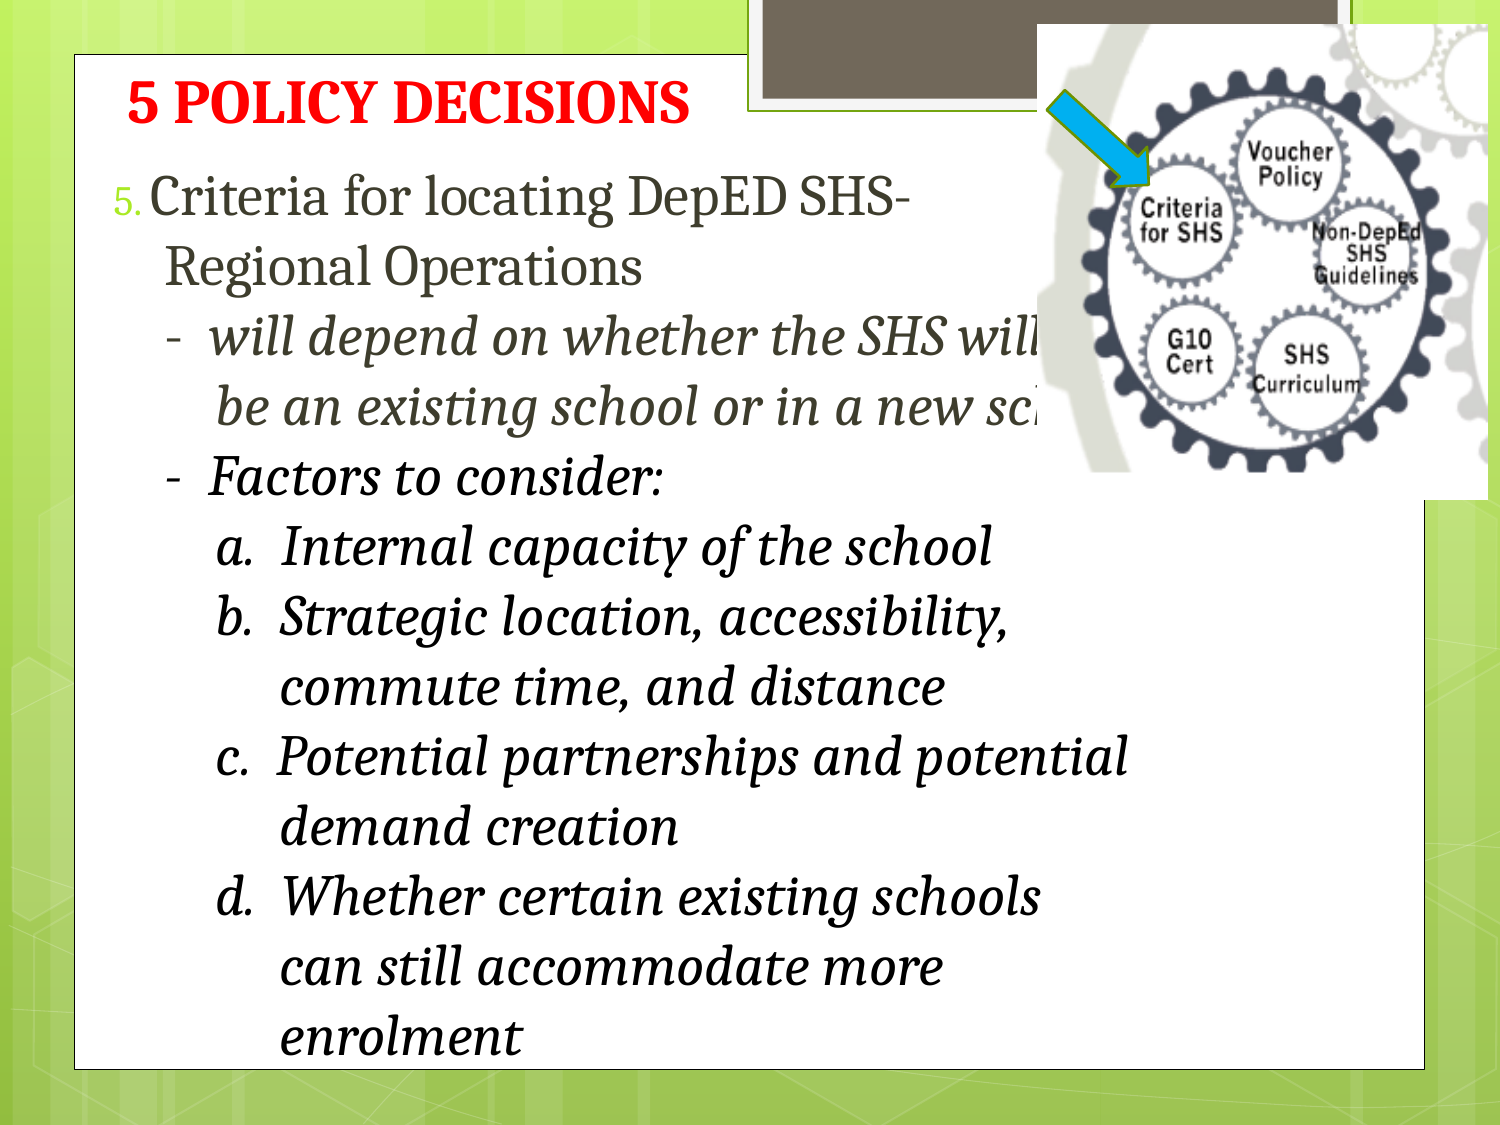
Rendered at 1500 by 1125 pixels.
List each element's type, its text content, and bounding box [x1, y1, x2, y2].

picture [1037, 24, 1488, 501]
title 5 POLICY DECISIONS [112, 37, 1031, 144]
list 5. Criteria for locating DepED SHS- Regional Operations - will depend on whether the SHS will be an existing school or in a new school - Factors to consider: a. Internal capacity of the school b. Strategic location, accessibility, commute time, and distance c. Potential partnerships and potential demand creation d. Whether certain existing schools can still accommodate more enrolment [87, 149, 1213, 938]
